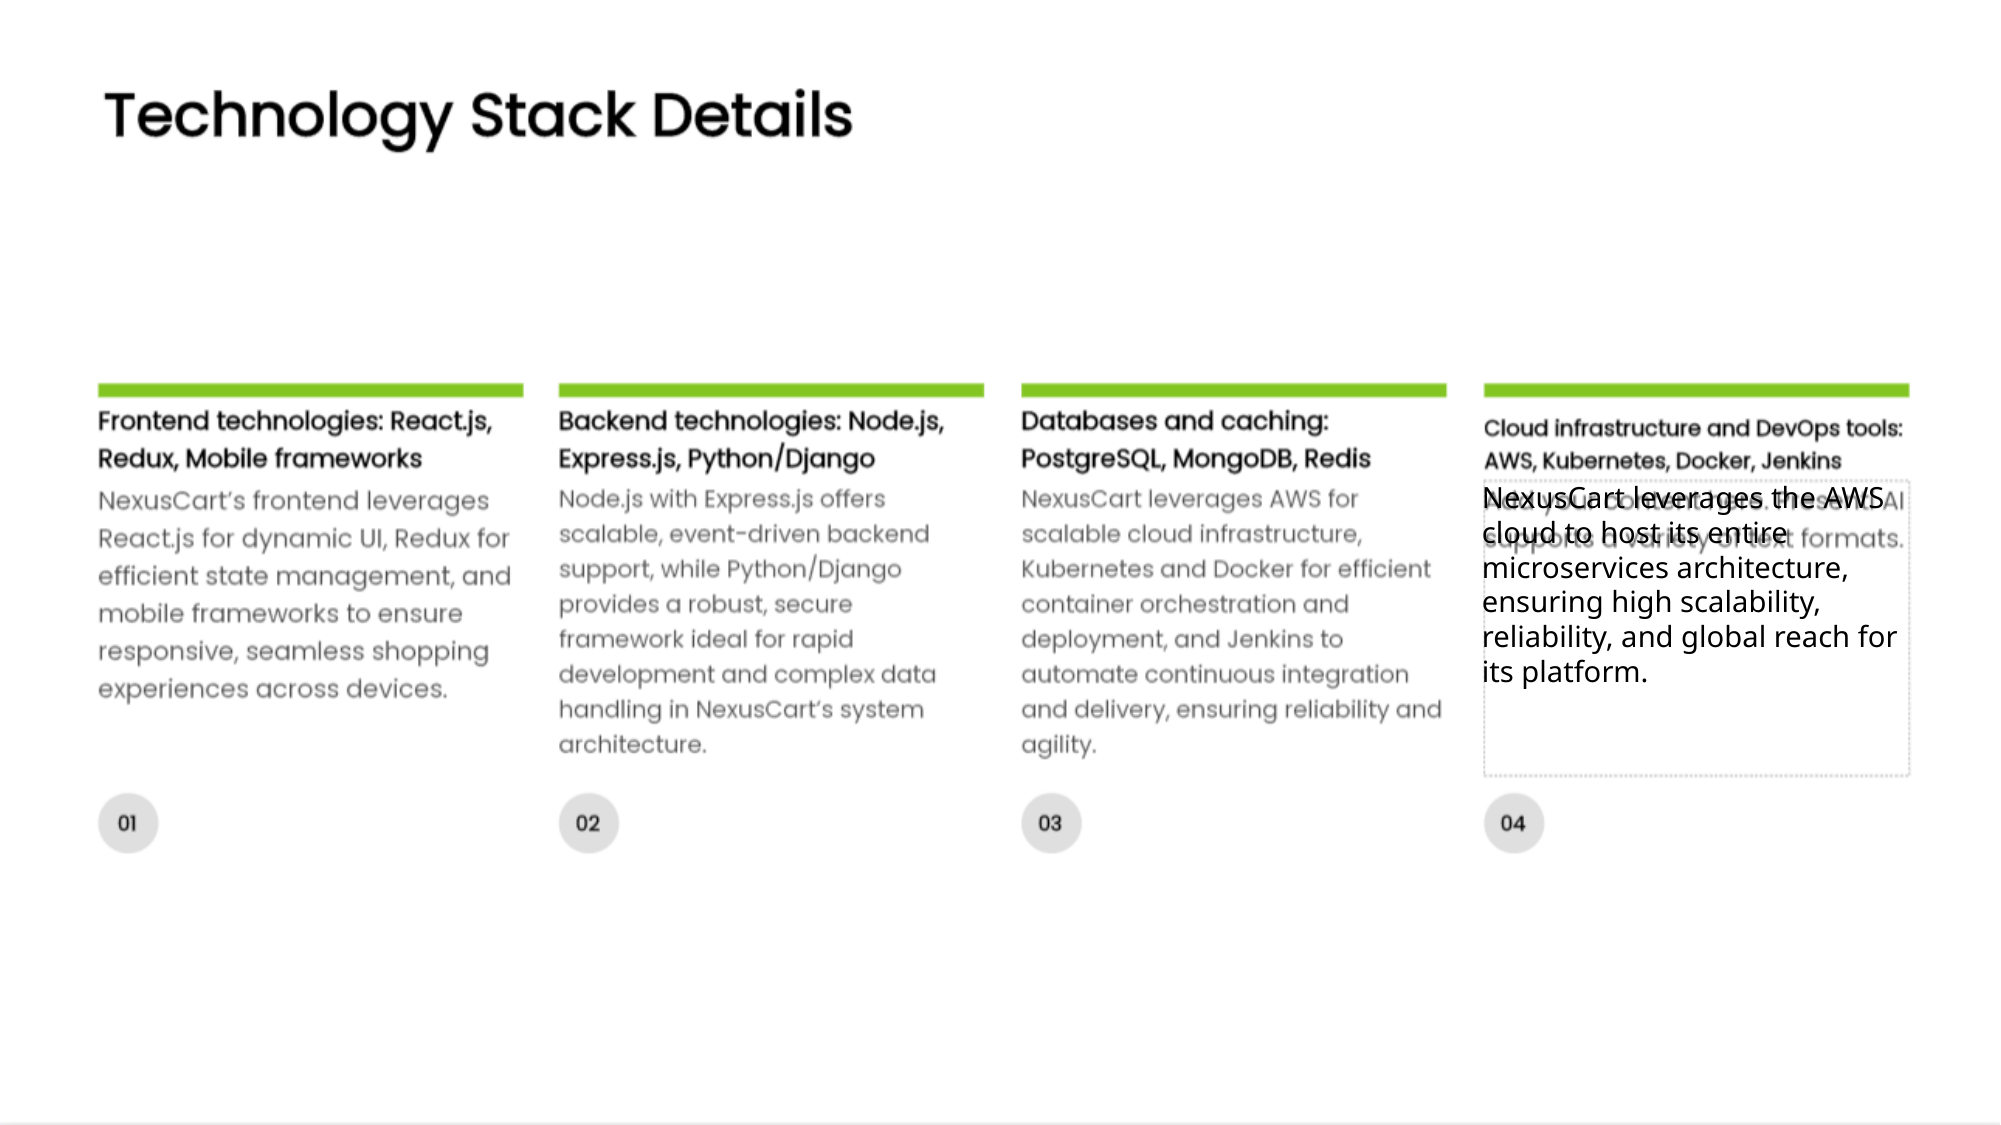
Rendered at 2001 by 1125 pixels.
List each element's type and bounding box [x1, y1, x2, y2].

picture [0, 0, 2000, 1125]
text_box [1575, 599, 1929, 796]
